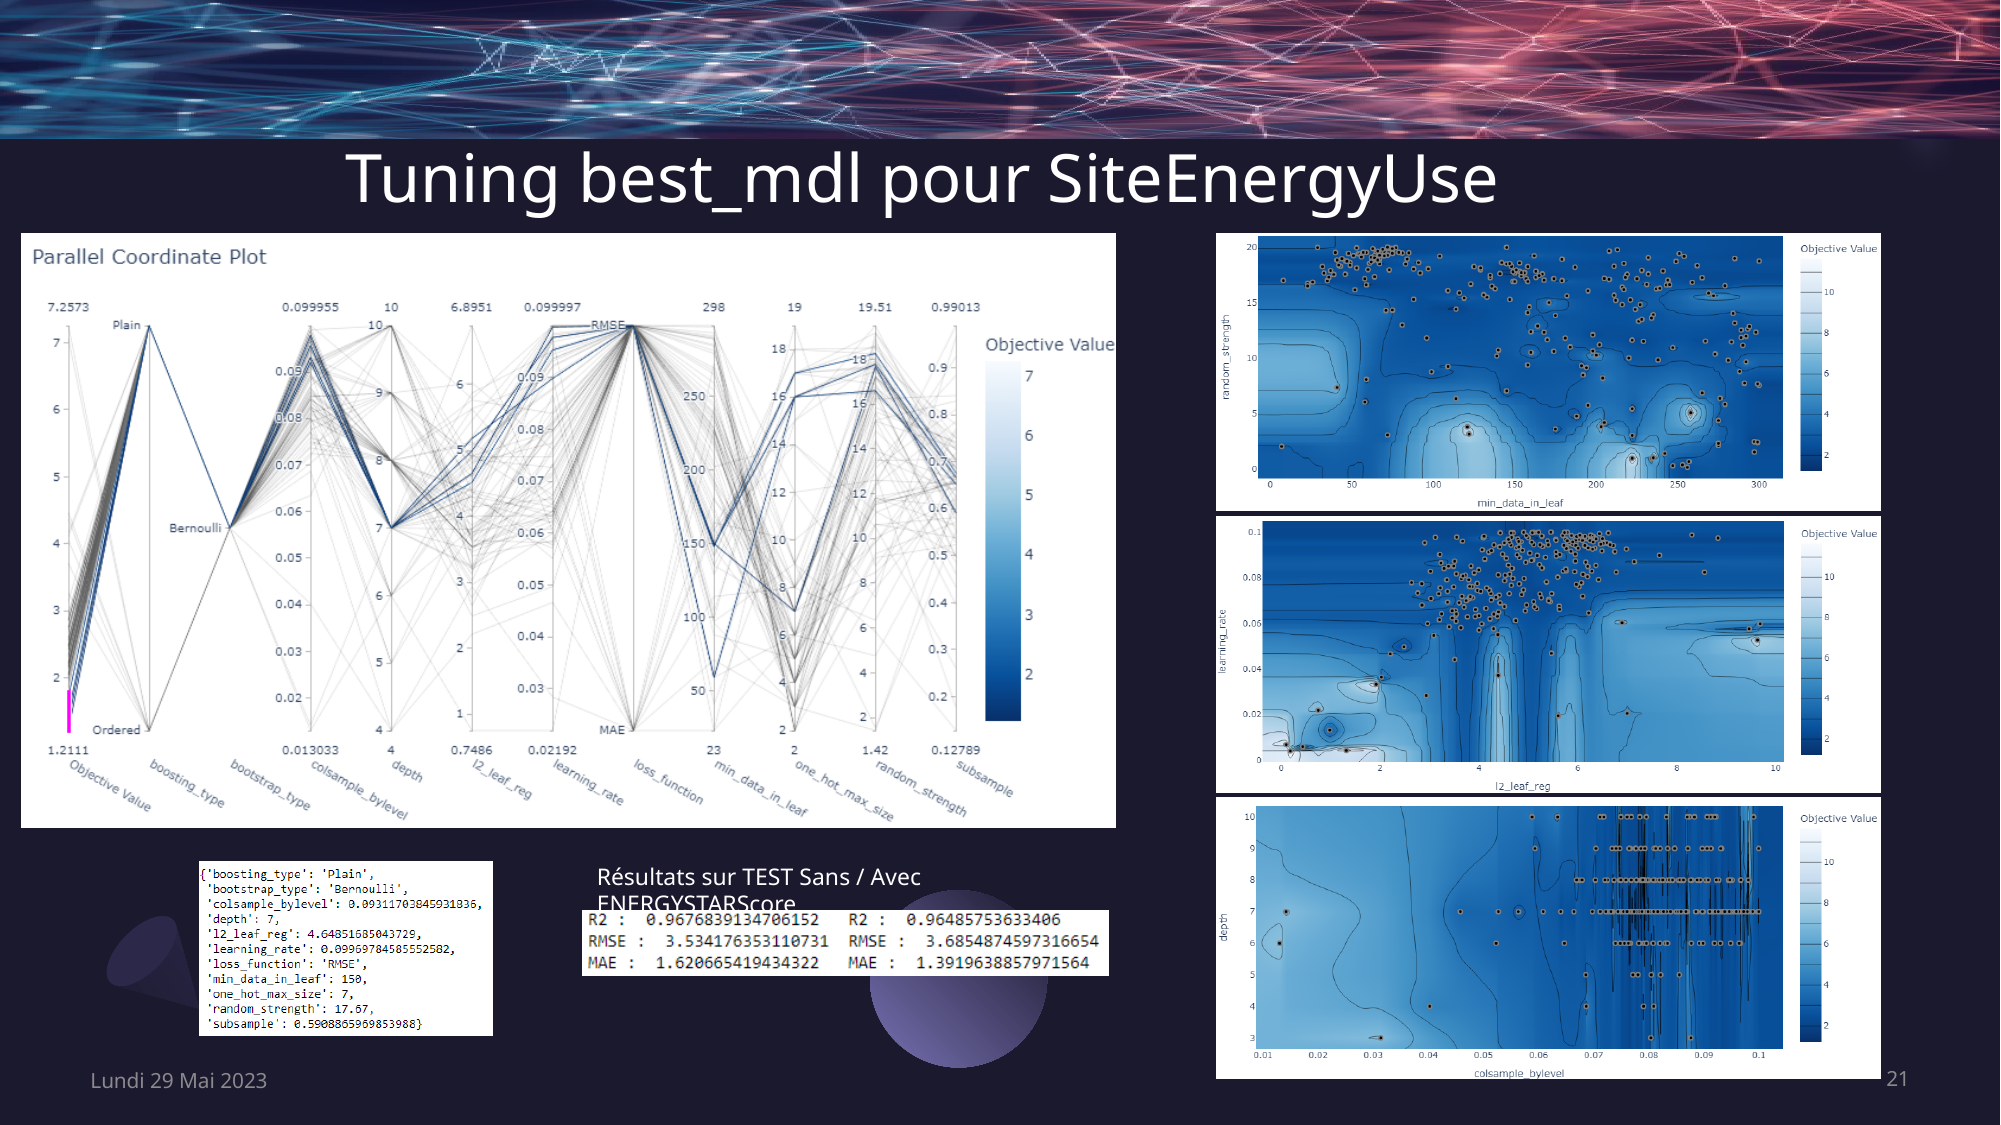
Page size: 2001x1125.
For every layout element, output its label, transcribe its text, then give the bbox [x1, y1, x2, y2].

text_box Résultats sur TEST Sans / Avec ENERGYSTARScore [582, 855, 1104, 910]
picture [1216, 797, 1881, 1079]
picture [199, 861, 493, 1036]
slide_number 21 [1632, 1067, 1910, 1093]
slide_number Lundi 29 Mai 2023 [90, 1067, 522, 1093]
picture [1216, 233, 1881, 511]
title Tuning best_mdl pour SiteEnergyUse [345, 230, 2000, 297]
picture [21, 233, 1116, 828]
picture [582, 910, 1109, 976]
picture [1216, 516, 1881, 793]
picture [0, 0, 2000, 139]
